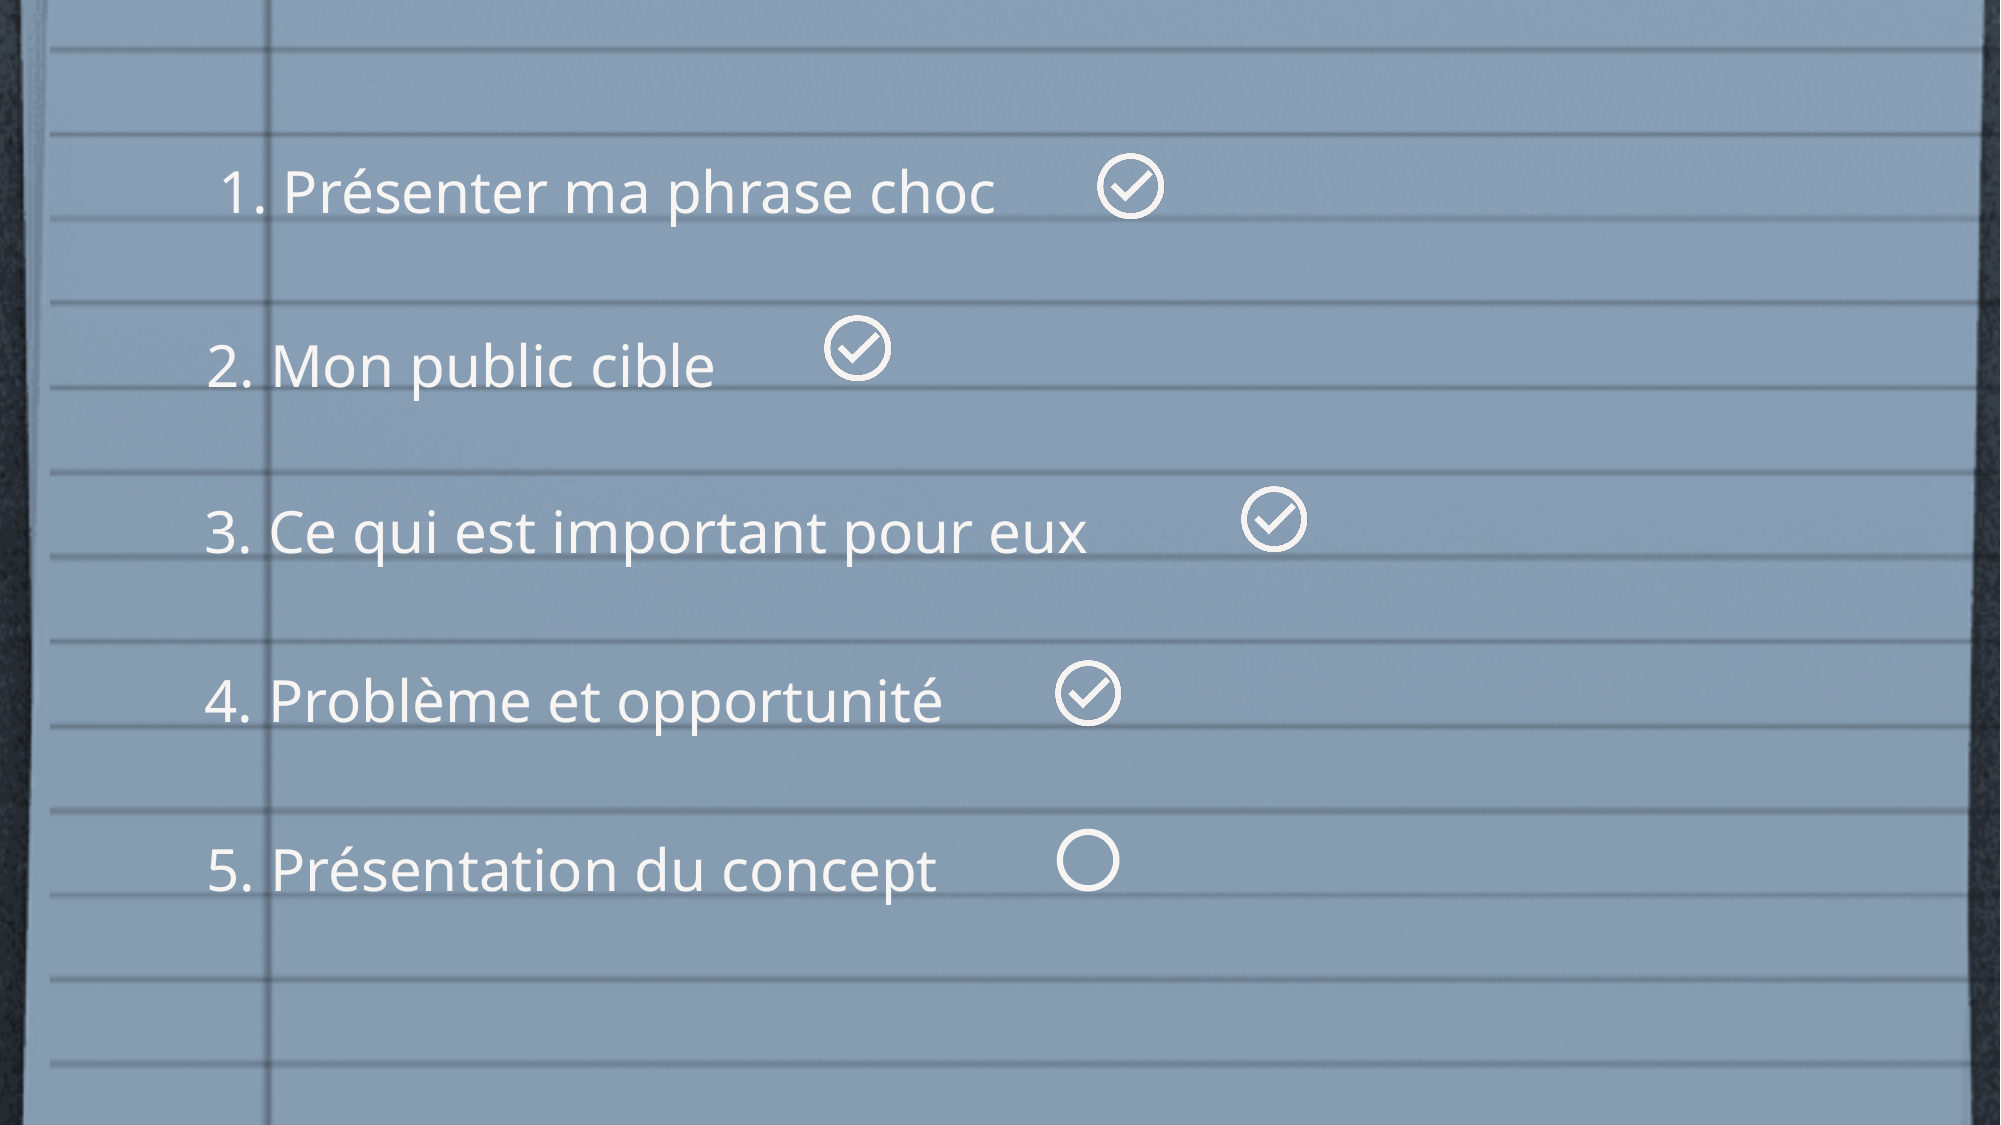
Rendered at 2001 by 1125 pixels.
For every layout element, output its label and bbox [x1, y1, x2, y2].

picture [1234, 479, 1314, 559]
picture [1048, 653, 1128, 733]
picture [1090, 146, 1170, 226]
picture [818, 308, 897, 388]
list [0, 0, 2000, 1125]
